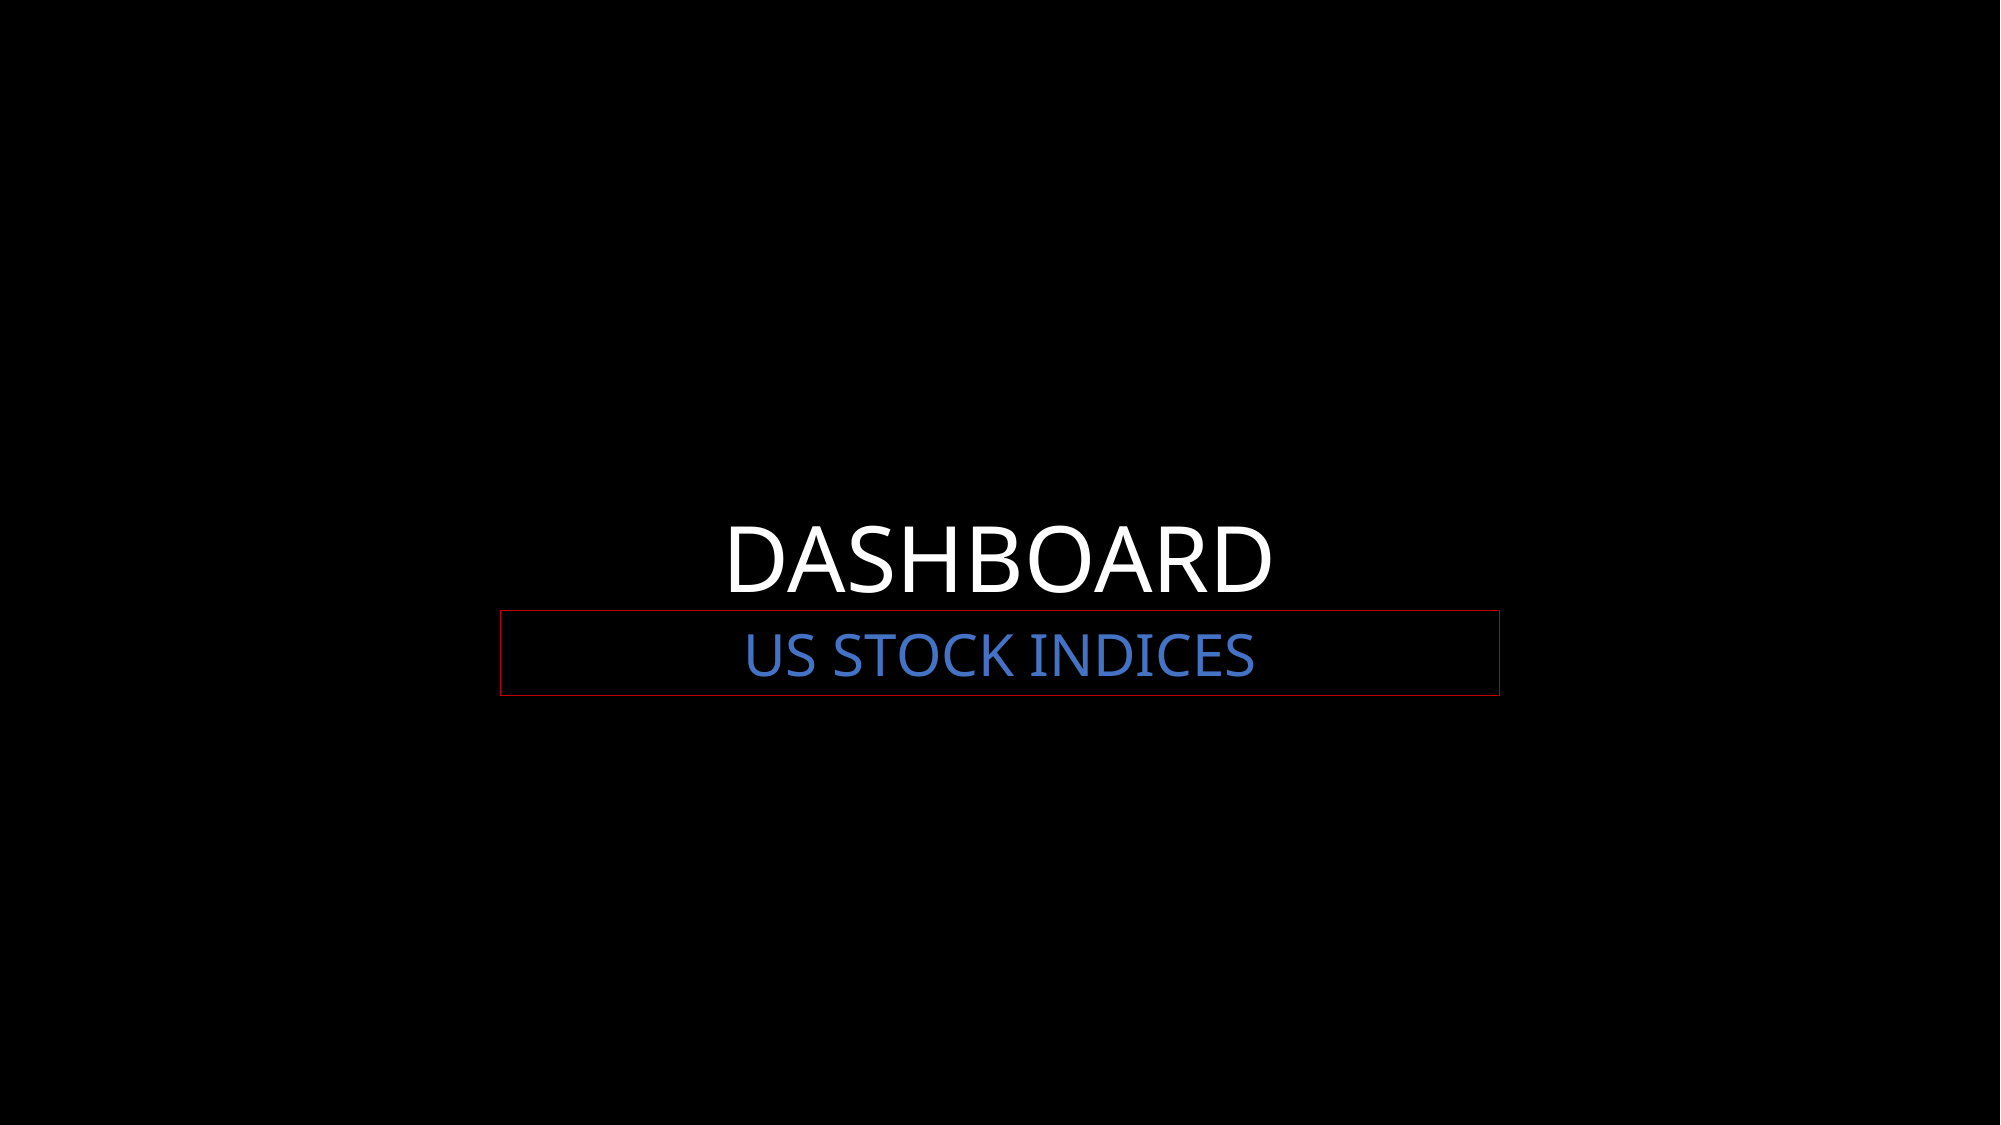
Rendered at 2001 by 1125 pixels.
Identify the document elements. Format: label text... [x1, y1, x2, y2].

text_box DASHBOARD [137, 453, 1863, 672]
text_box US STOCK INDICES [500, 610, 1500, 696]
